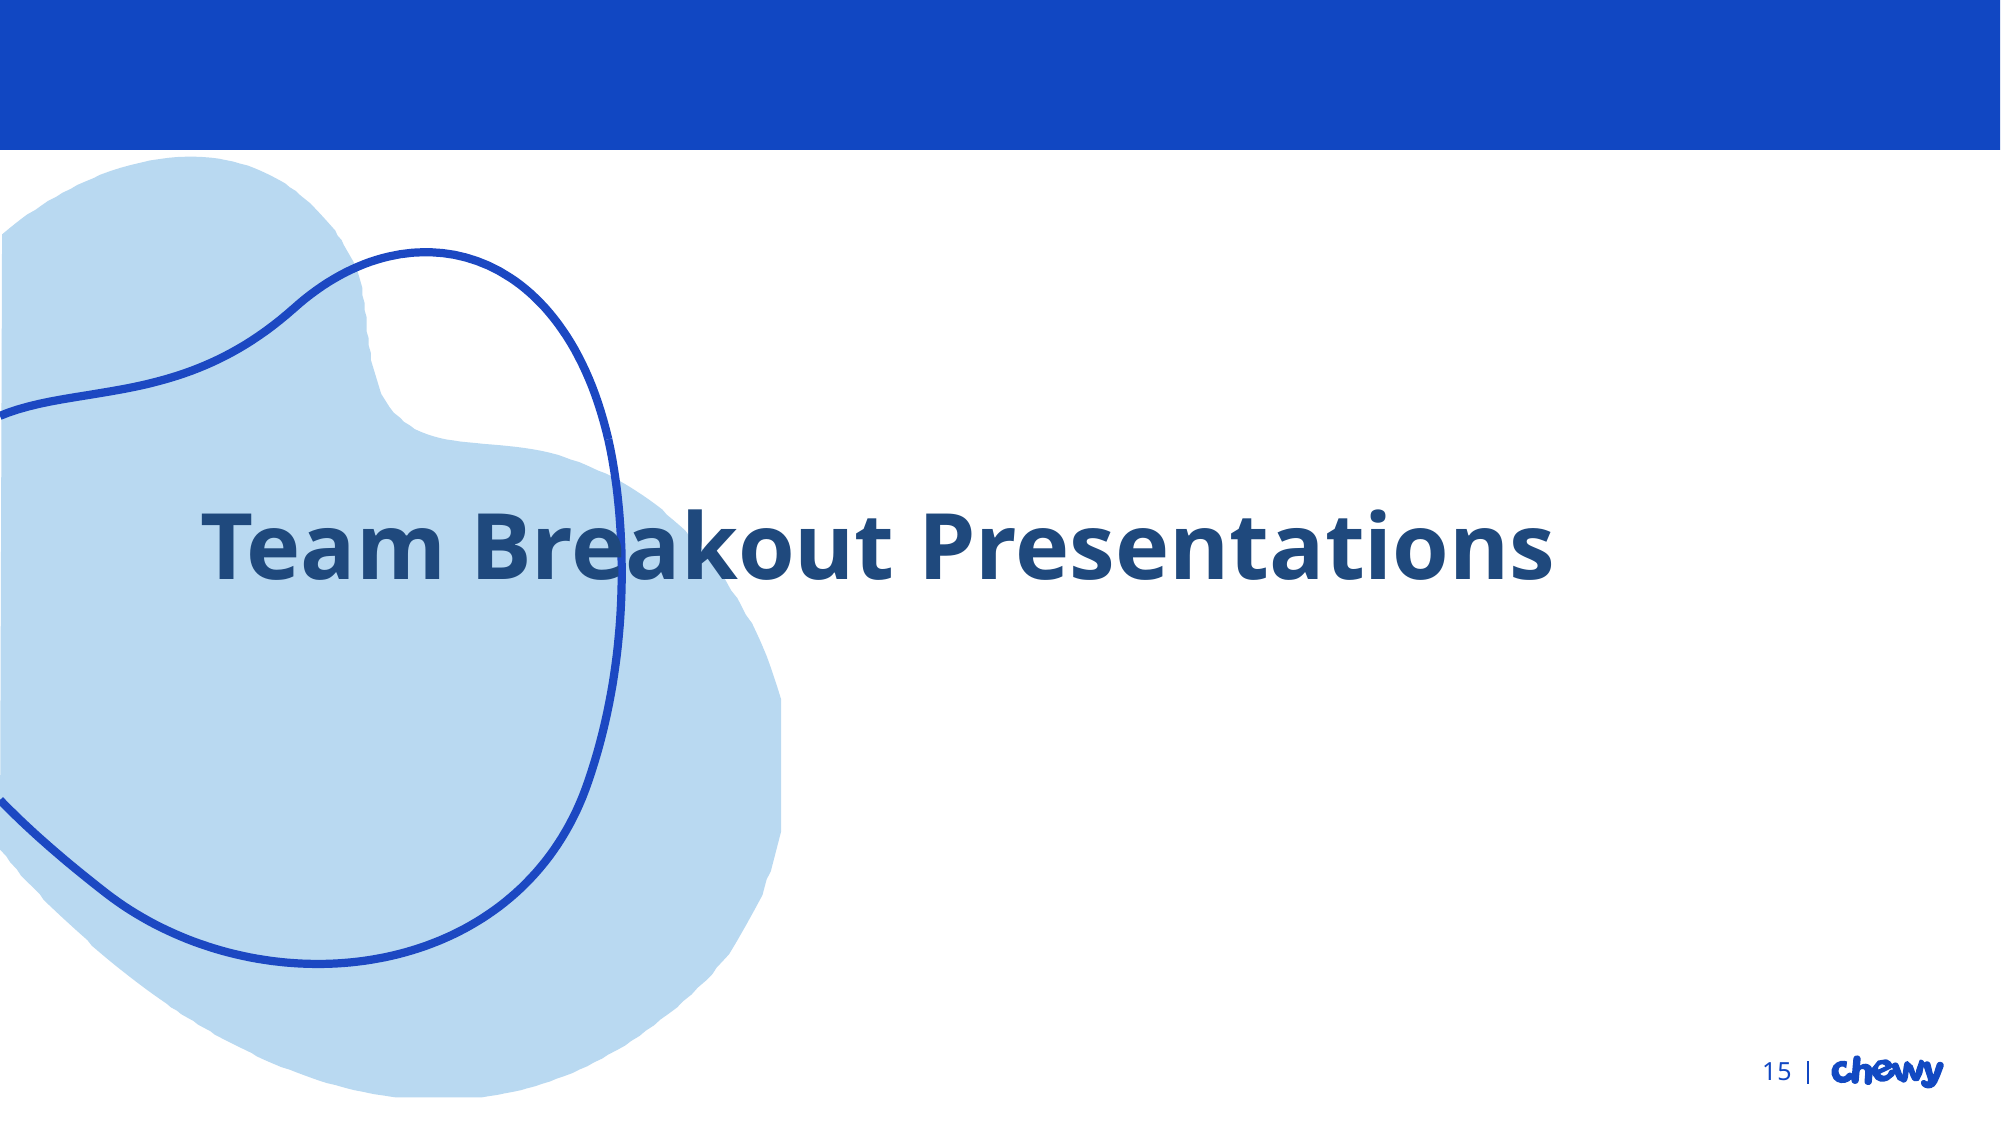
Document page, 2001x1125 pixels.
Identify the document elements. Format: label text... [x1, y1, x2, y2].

title Team Breakout Presentations [200, 488, 1800, 603]
slide_number 15 [1755, 1055, 1799, 1090]
